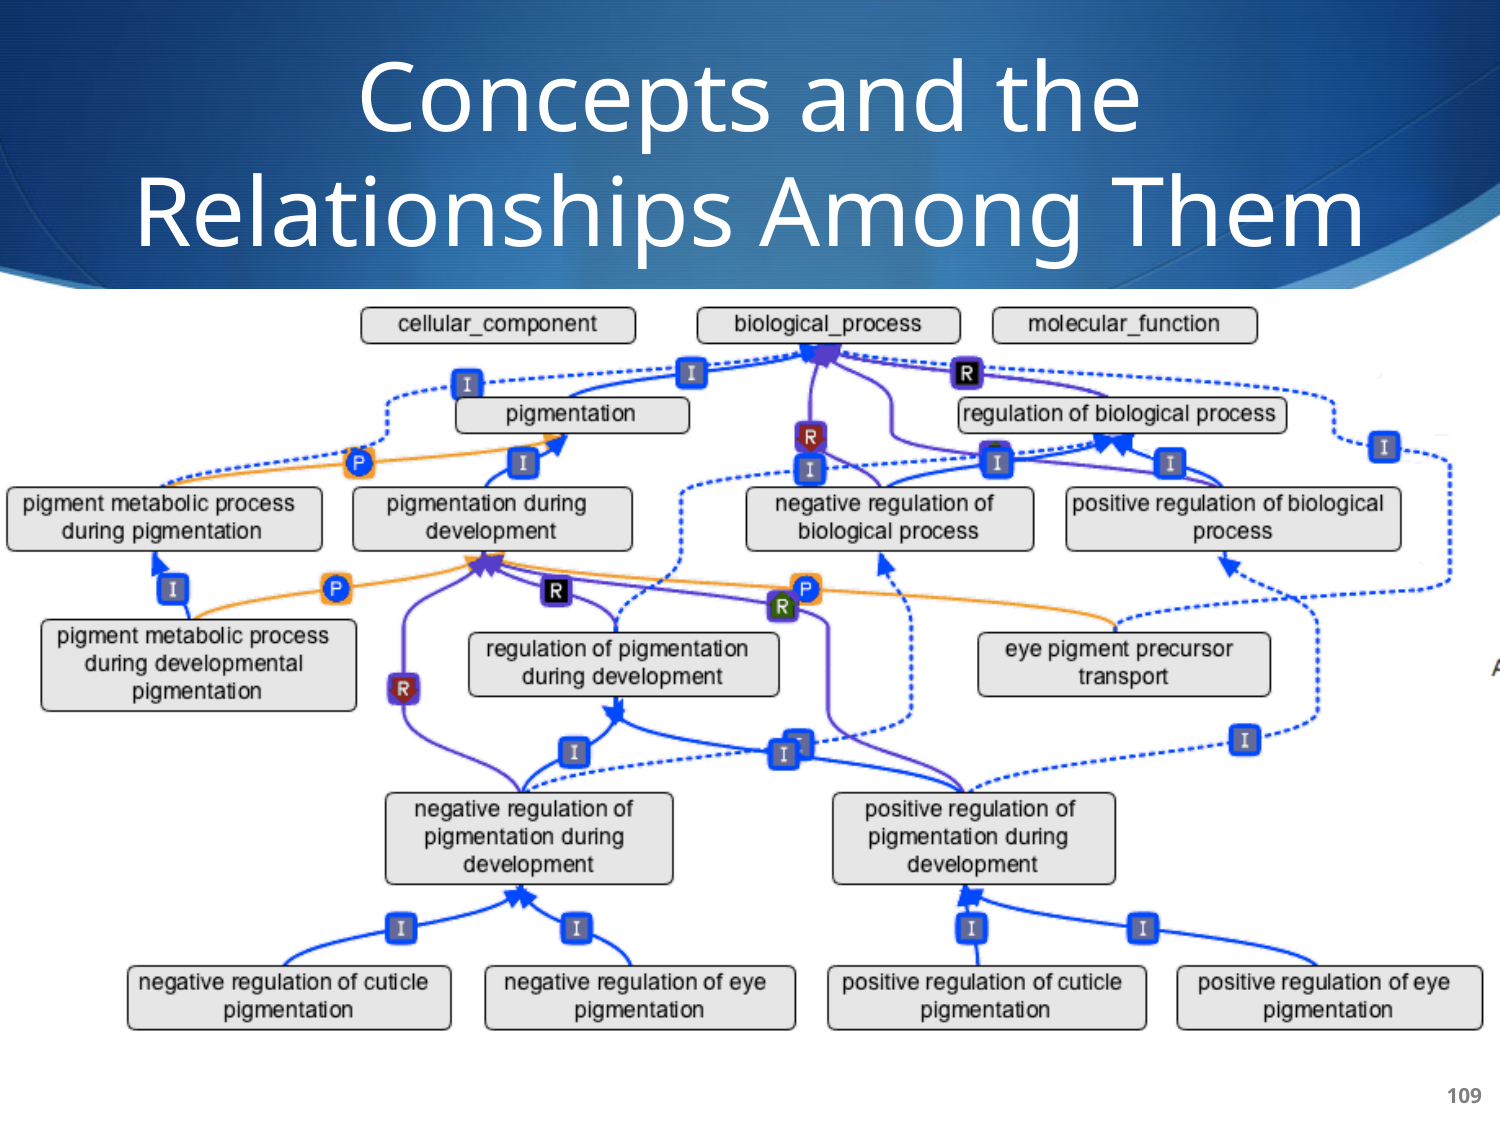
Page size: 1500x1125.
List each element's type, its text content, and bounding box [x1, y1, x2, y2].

slide_number 109 [1420, 1067, 1500, 1125]
title Concepts and the Relationships Among Them [75, 56, 1425, 245]
picture [0, 0, 1500, 1125]
